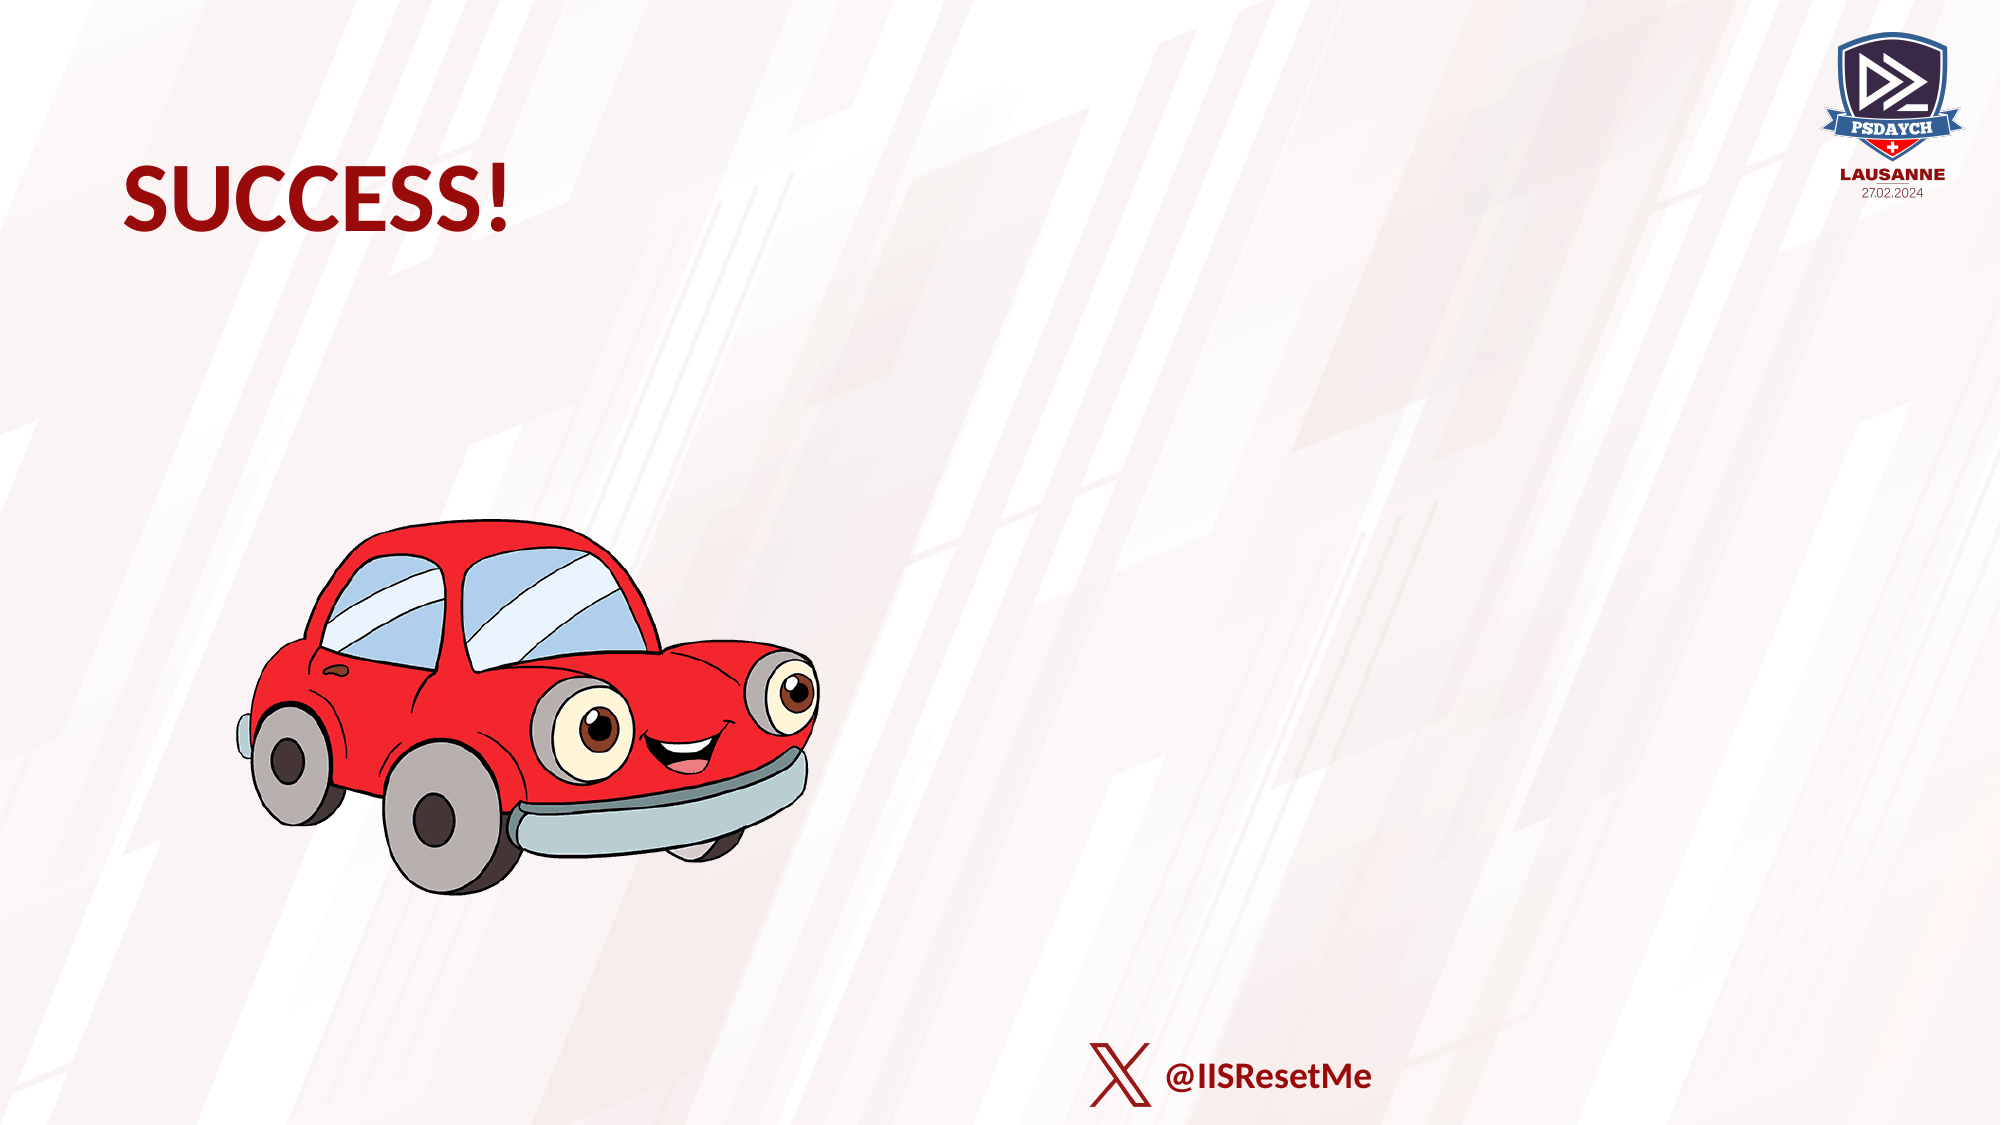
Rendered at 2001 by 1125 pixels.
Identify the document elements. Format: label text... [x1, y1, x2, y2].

picture [0, 0, 2000, 1125]
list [206, 422, 849, 991]
title SUCCESS! [107, 59, 948, 338]
